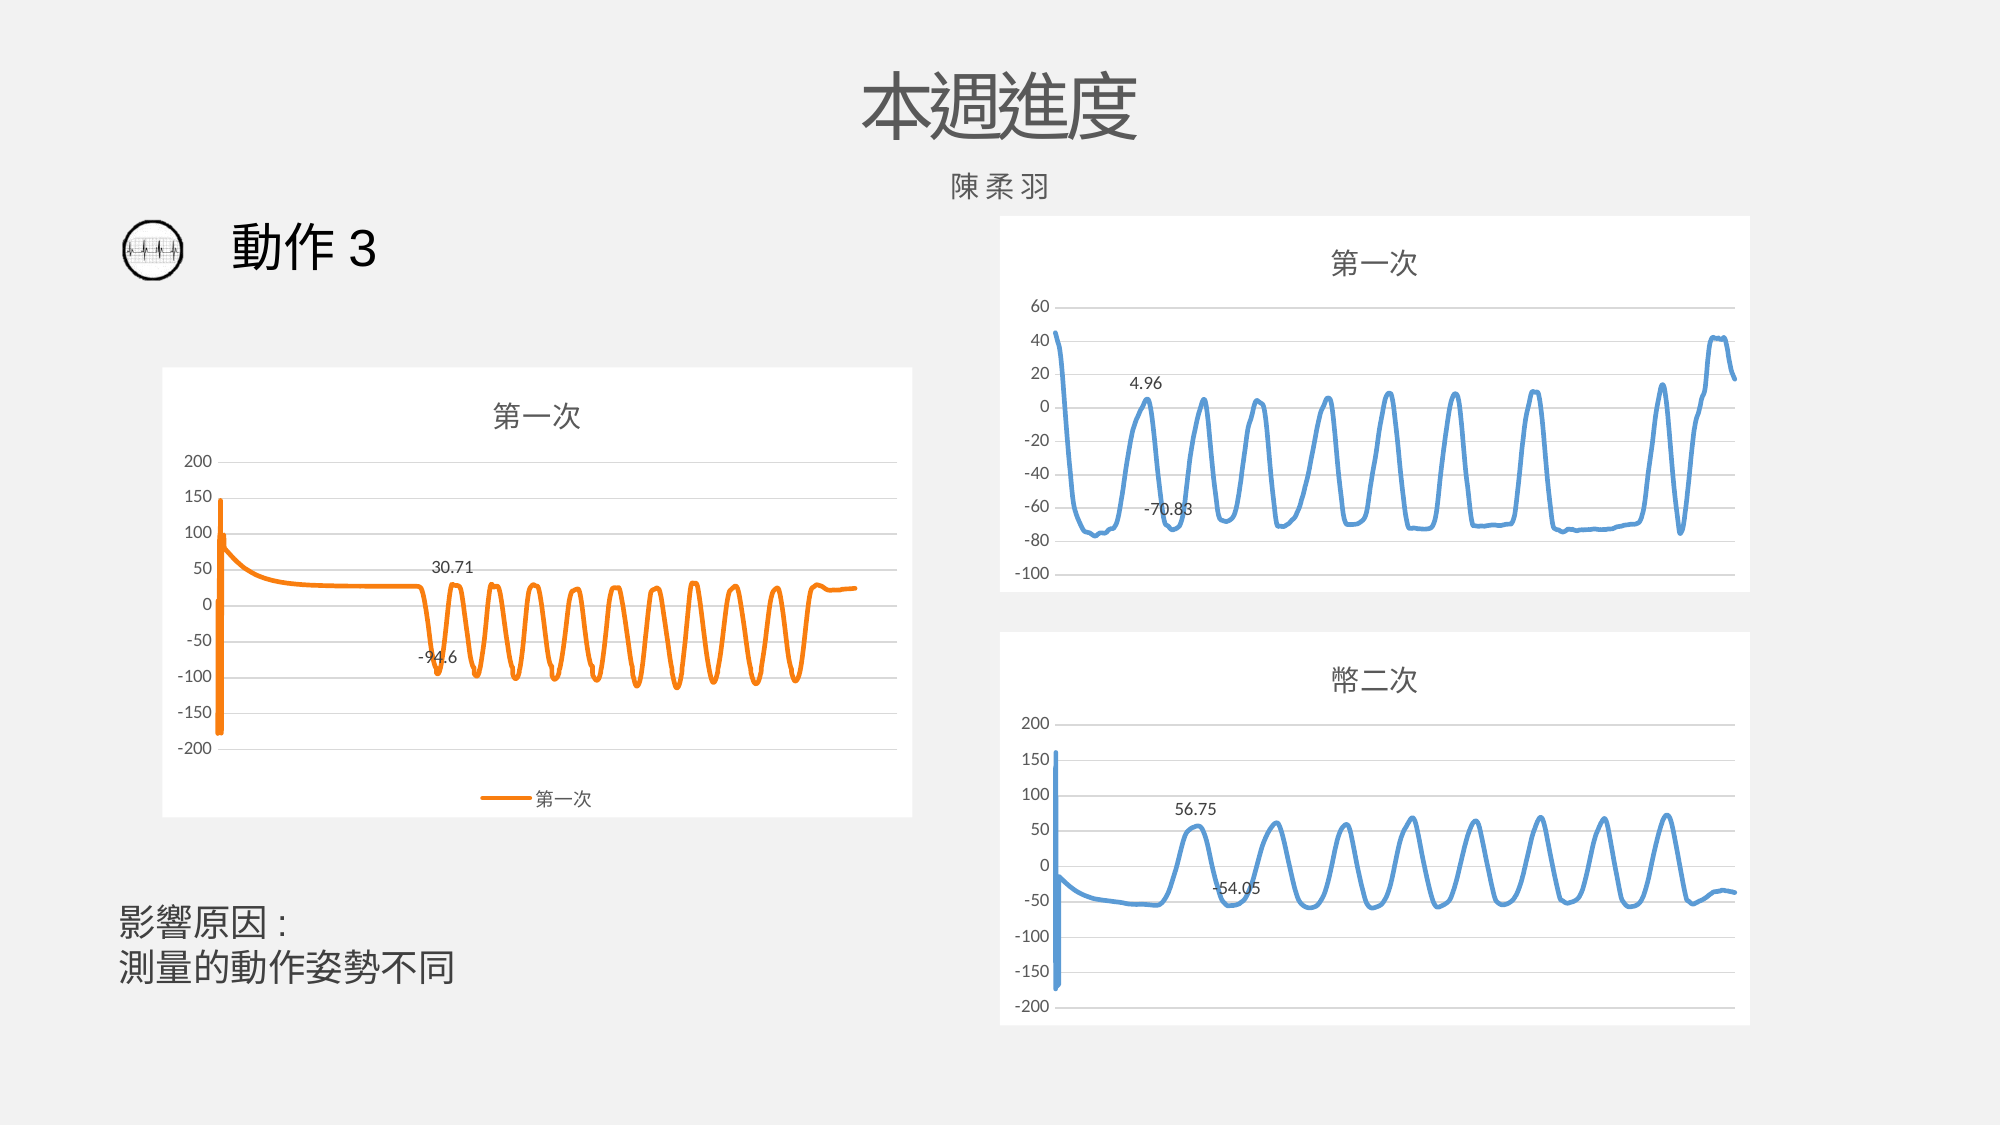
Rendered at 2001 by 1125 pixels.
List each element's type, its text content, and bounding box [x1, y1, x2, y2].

chart [999, 215, 1750, 592]
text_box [573, 52, 1427, 214]
text_box 動作3 [218, 220, 996, 280]
chart [999, 632, 1750, 1026]
text_box 影響原因: 測量的動作姿勢不同 [103, 891, 940, 997]
chart [162, 367, 913, 818]
picture [88, 182, 218, 318]
